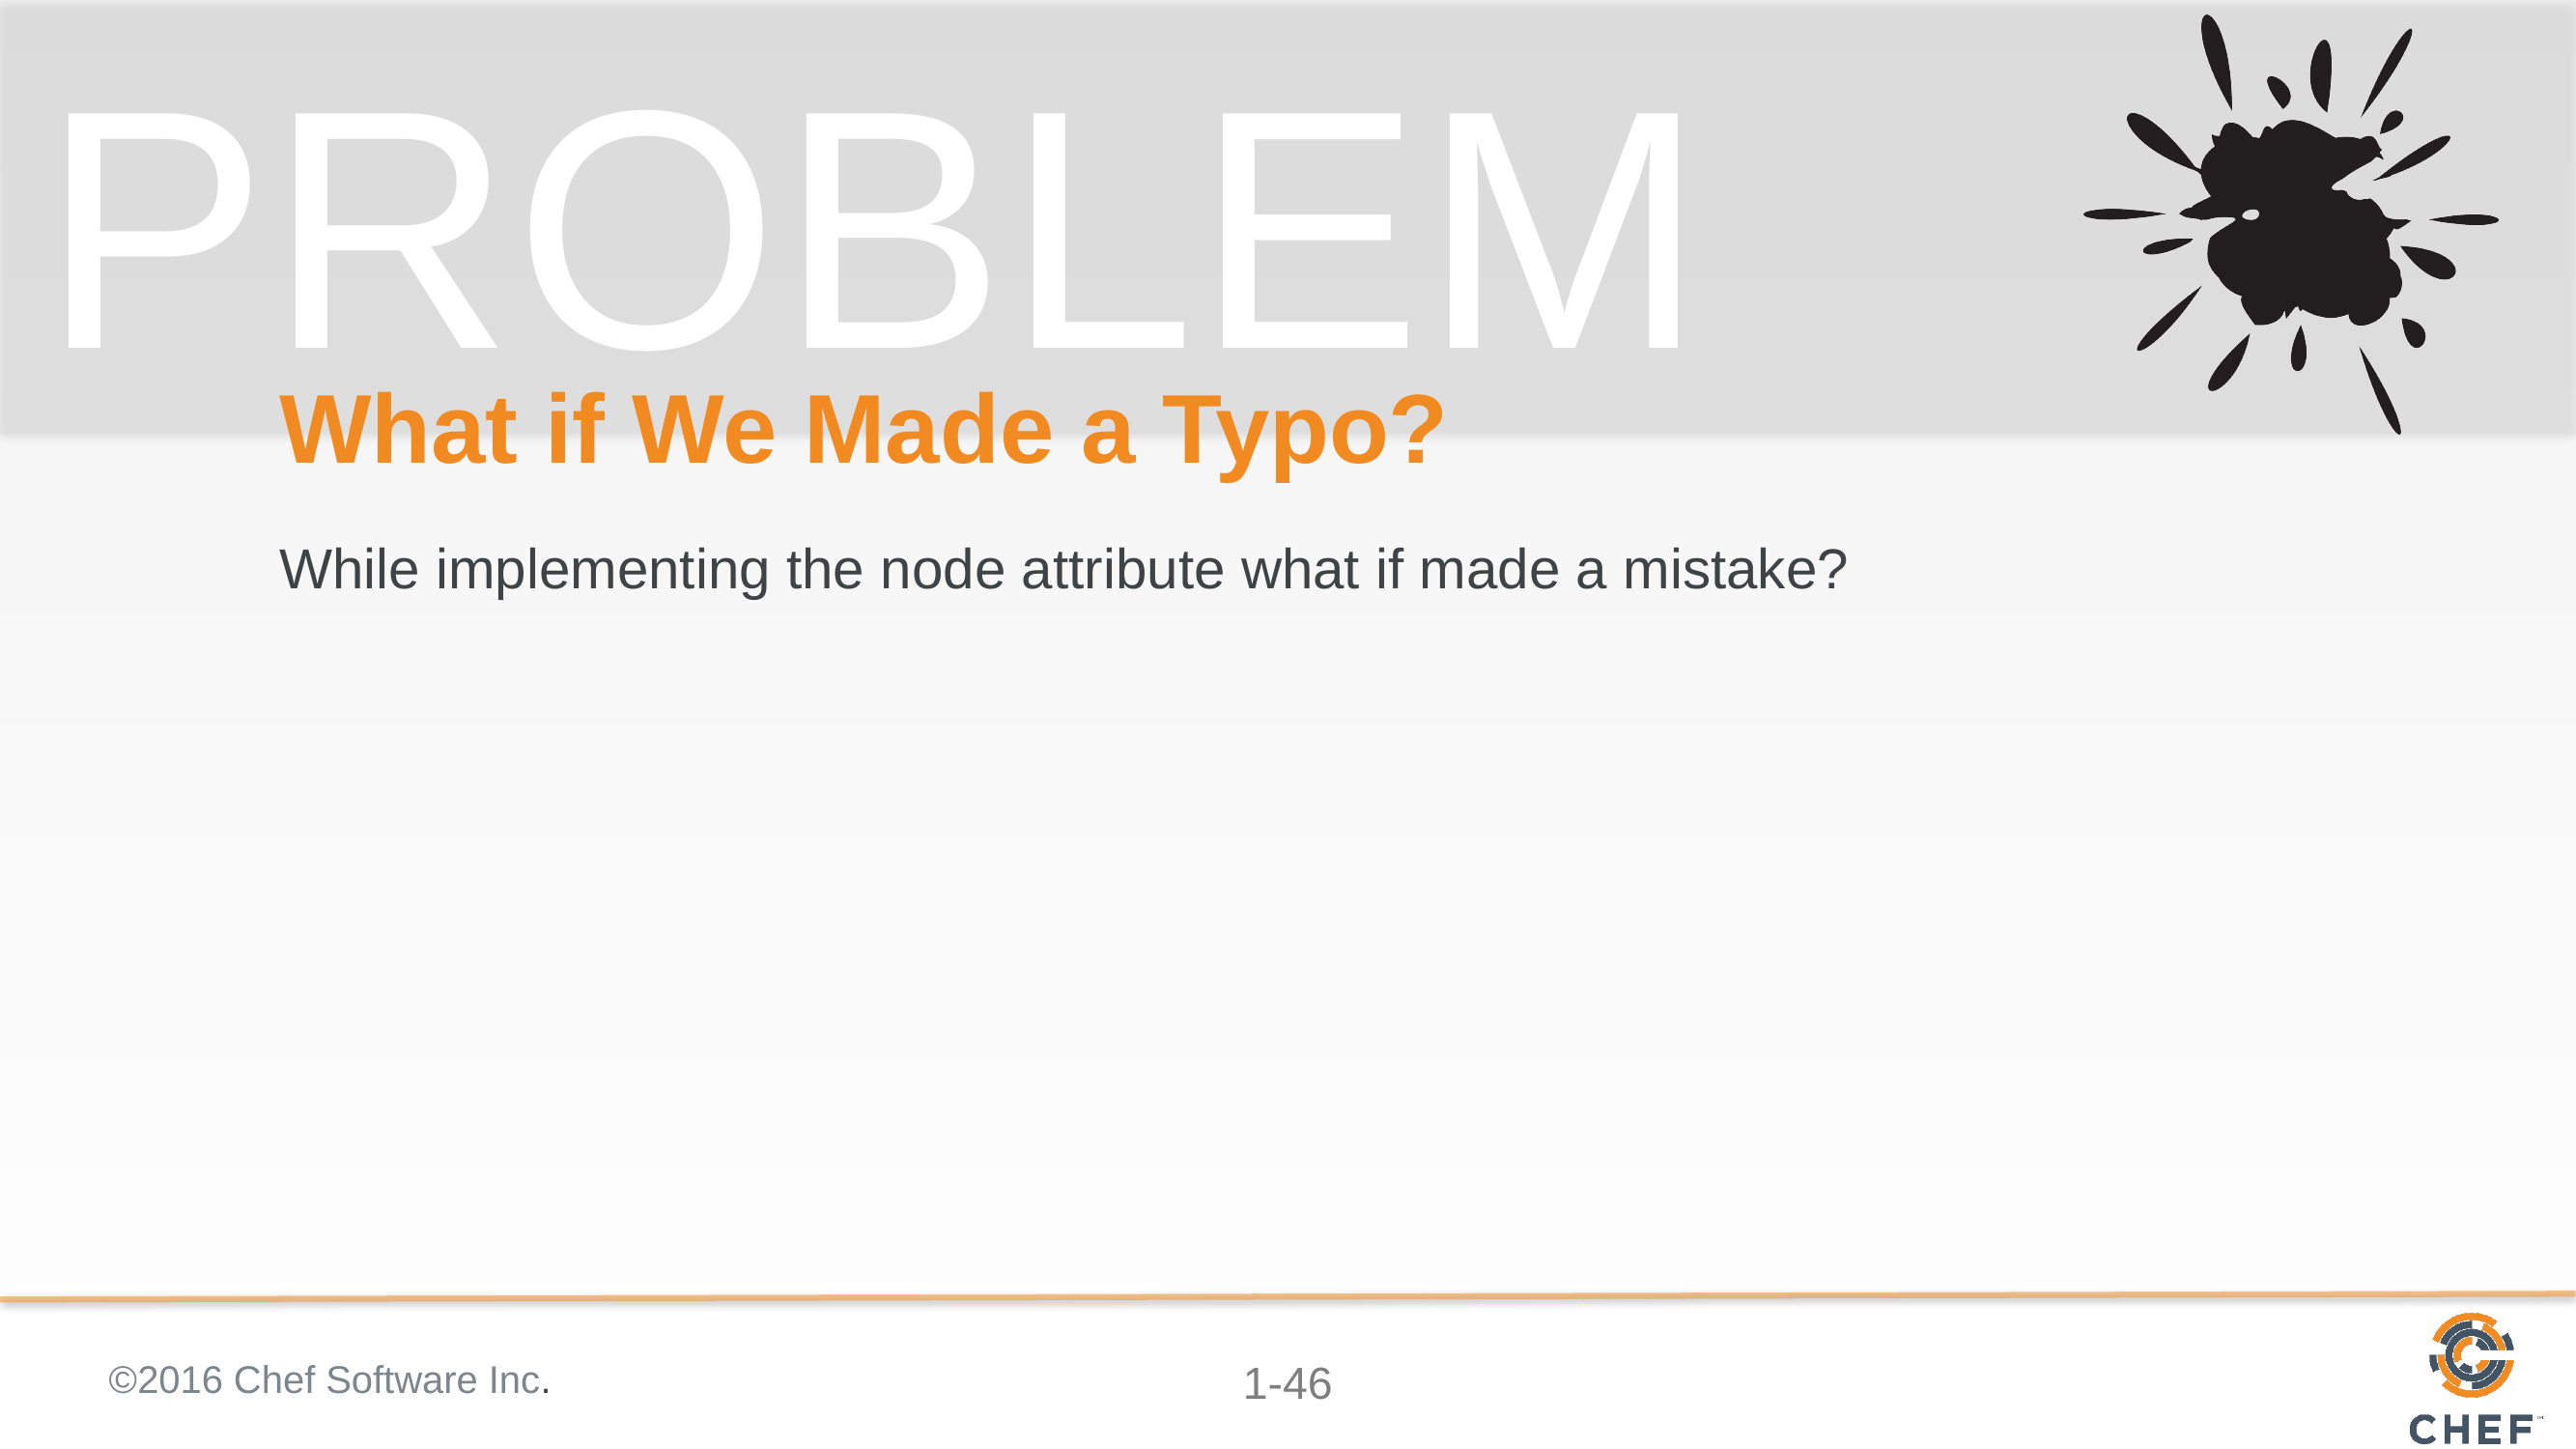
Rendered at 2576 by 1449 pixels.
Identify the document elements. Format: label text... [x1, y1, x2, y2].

picture [2399, 1297, 2551, 1449]
title What if We Made a Typo? [265, 363, 2217, 499]
subtitle While implementing the node attribute what if made a mistake? [265, 518, 2217, 1049]
picture [2083, 14, 2505, 435]
